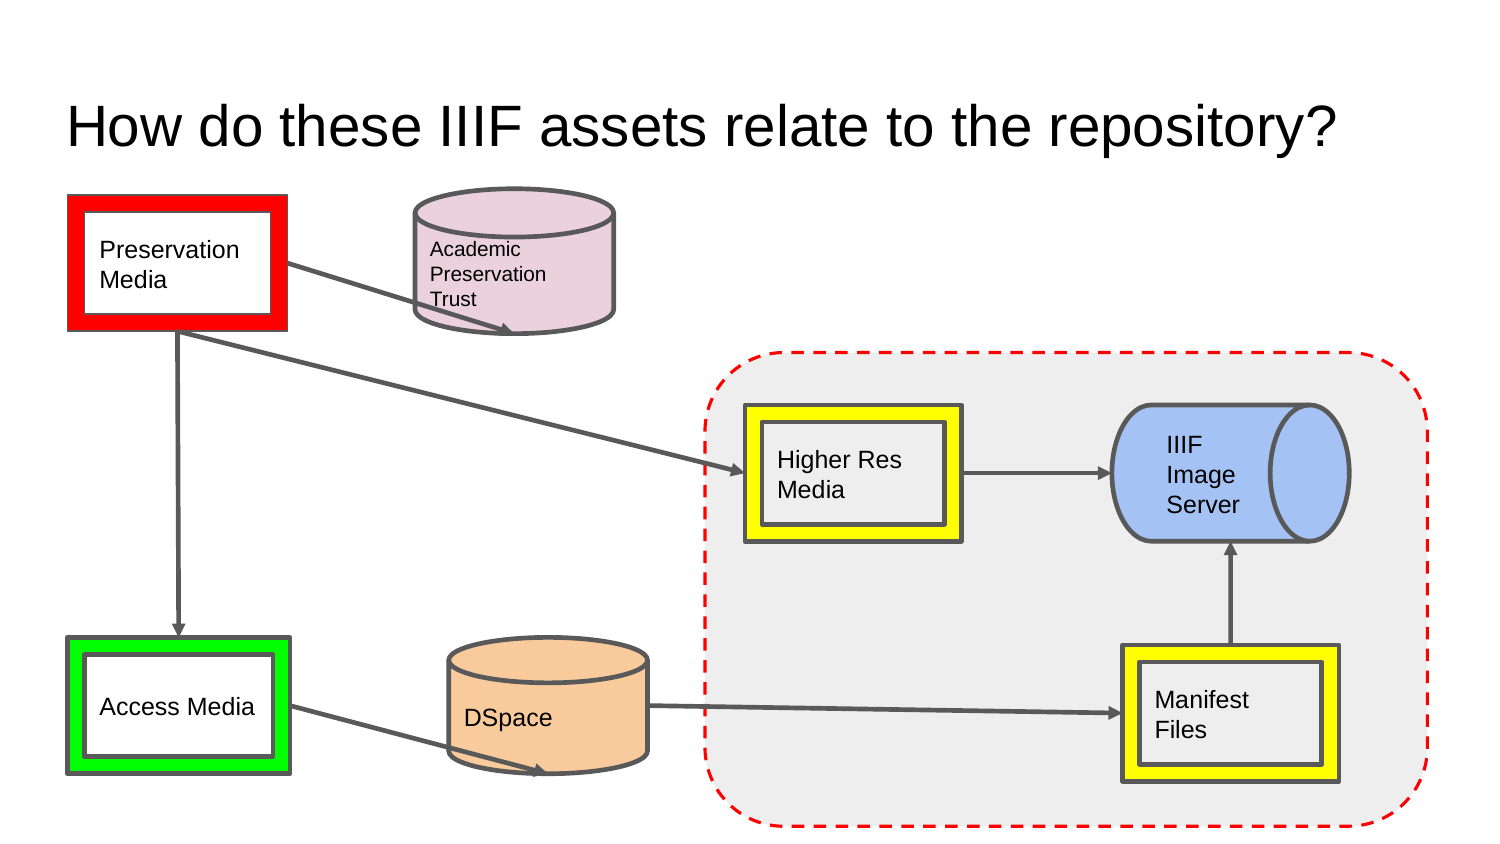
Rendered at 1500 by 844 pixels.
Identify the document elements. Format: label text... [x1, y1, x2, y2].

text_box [647, 705, 1123, 714]
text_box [179, 330, 746, 474]
title How do these IIIF assets relate to the repository? [51, 72, 1449, 167]
text_box DSpace [448, 637, 648, 774]
text_box [704, 352, 1428, 827]
text_box Higher Res Media [744, 404, 962, 542]
text_box Preservation Media [67, 194, 288, 332]
text_box IIIF Image Server [1111, 404, 1350, 542]
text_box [287, 260, 416, 264]
text_box Manifest Files [1122, 644, 1339, 782]
text_box Academic Preservation Trust [414, 188, 614, 329]
text_box Access Media [67, 637, 290, 774]
